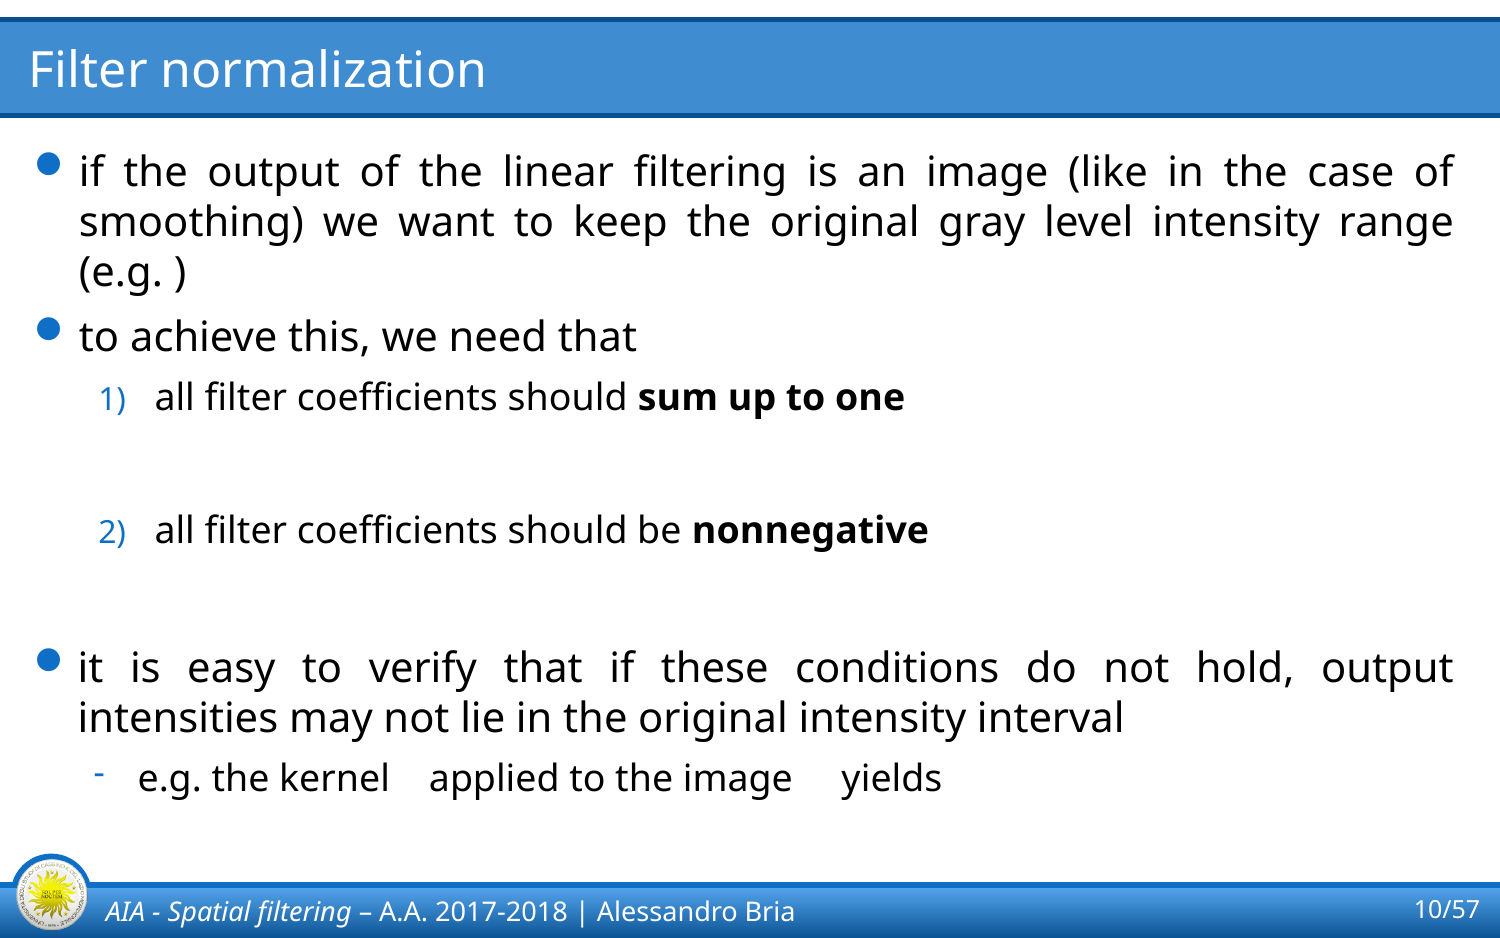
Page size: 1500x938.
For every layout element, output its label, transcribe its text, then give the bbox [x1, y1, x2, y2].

title Filter normalization [0, 18, 1500, 117]
picture [15, 858, 88, 931]
